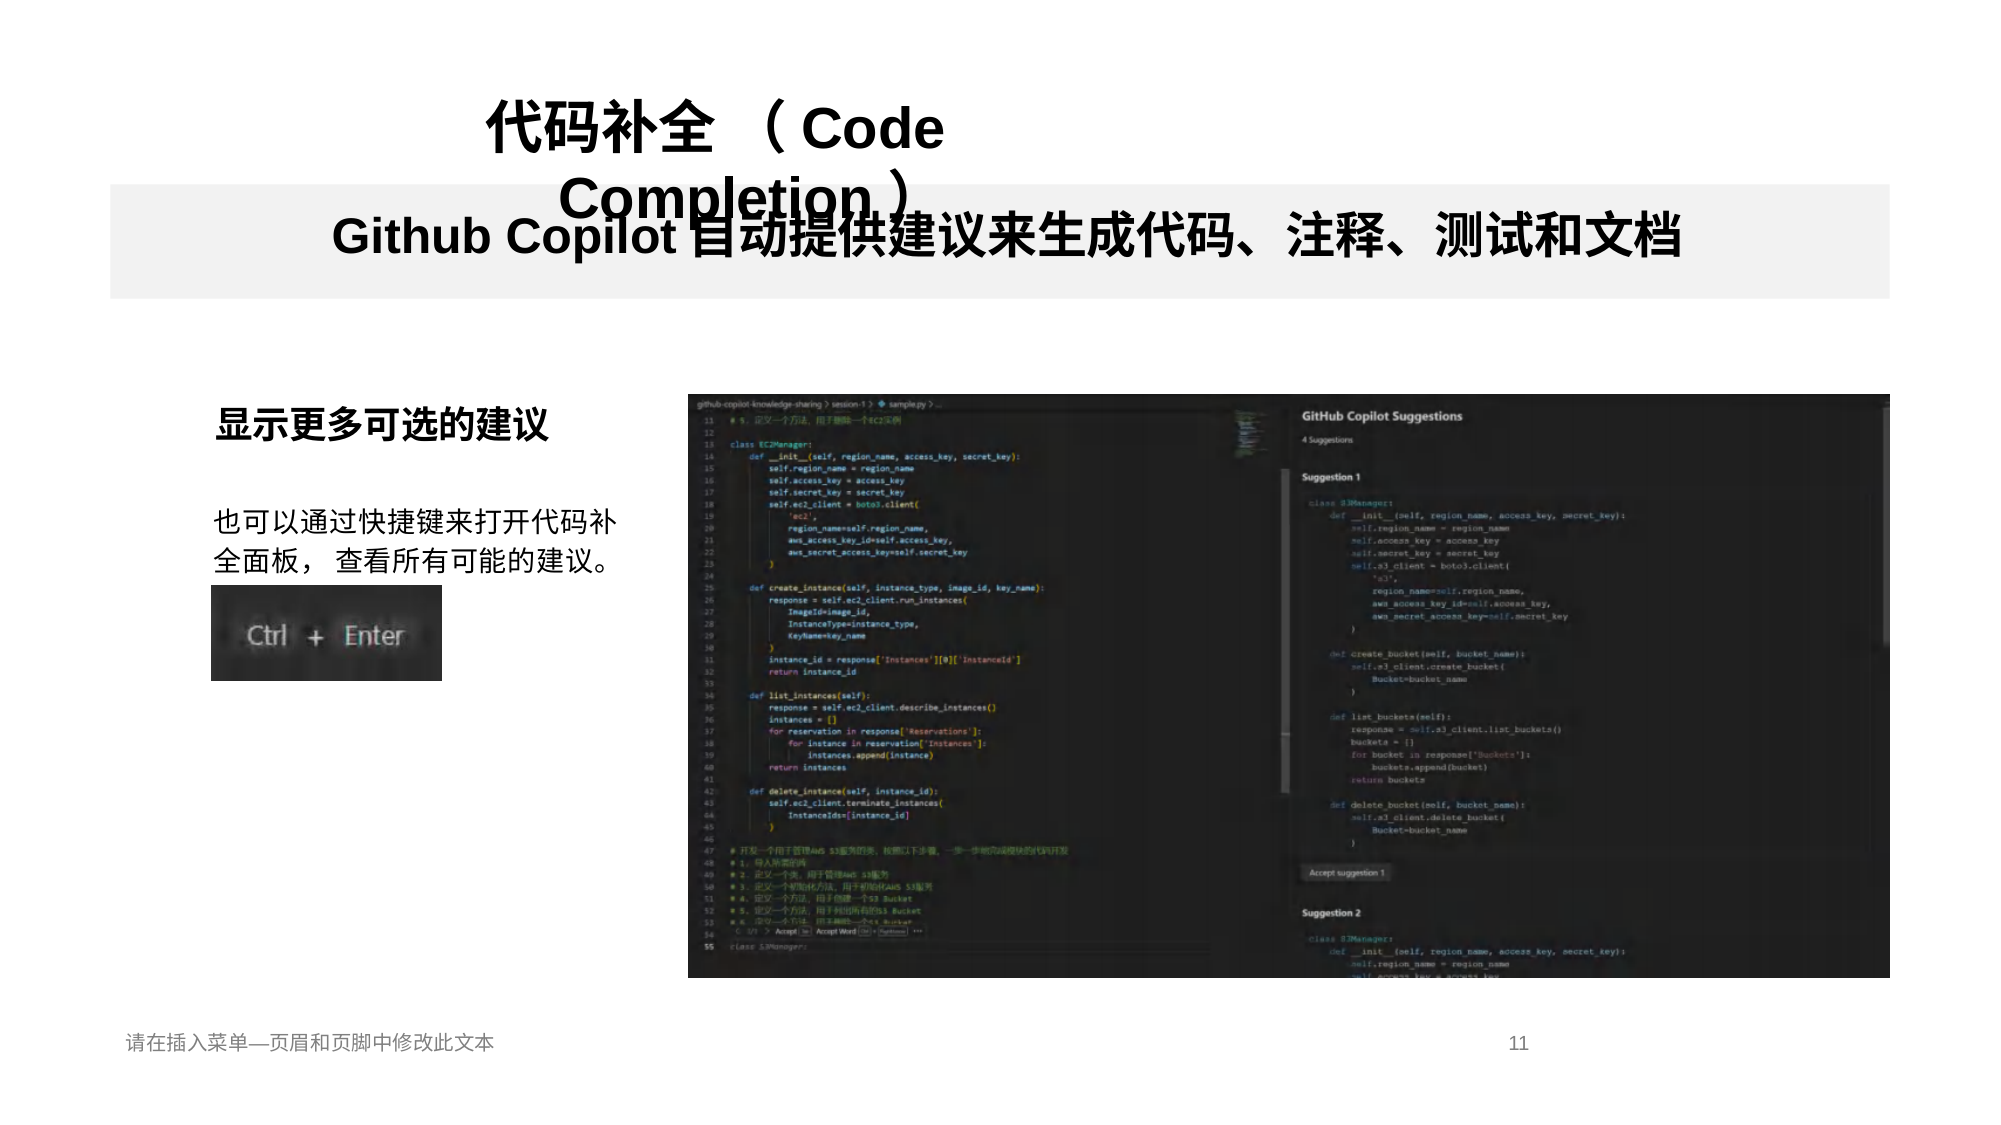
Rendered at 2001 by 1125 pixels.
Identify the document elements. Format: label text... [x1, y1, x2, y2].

picture [688, 394, 1890, 978]
picture [211, 585, 442, 681]
text_box 显示更多可选的建议 也可以通过快捷键来打开代码补 全面板， 查看所有可能的建议。 [212, 396, 623, 579]
text_box Github Copilot自动提供建议来生成代码、注释、测试和文档 [110, 184, 1890, 299]
text_box 请在插入菜单—页眉和页脚中修改此文本 11 [124, 1025, 1877, 1055]
text_box 代码补全 （Code Completion） [125, 86, 946, 161]
